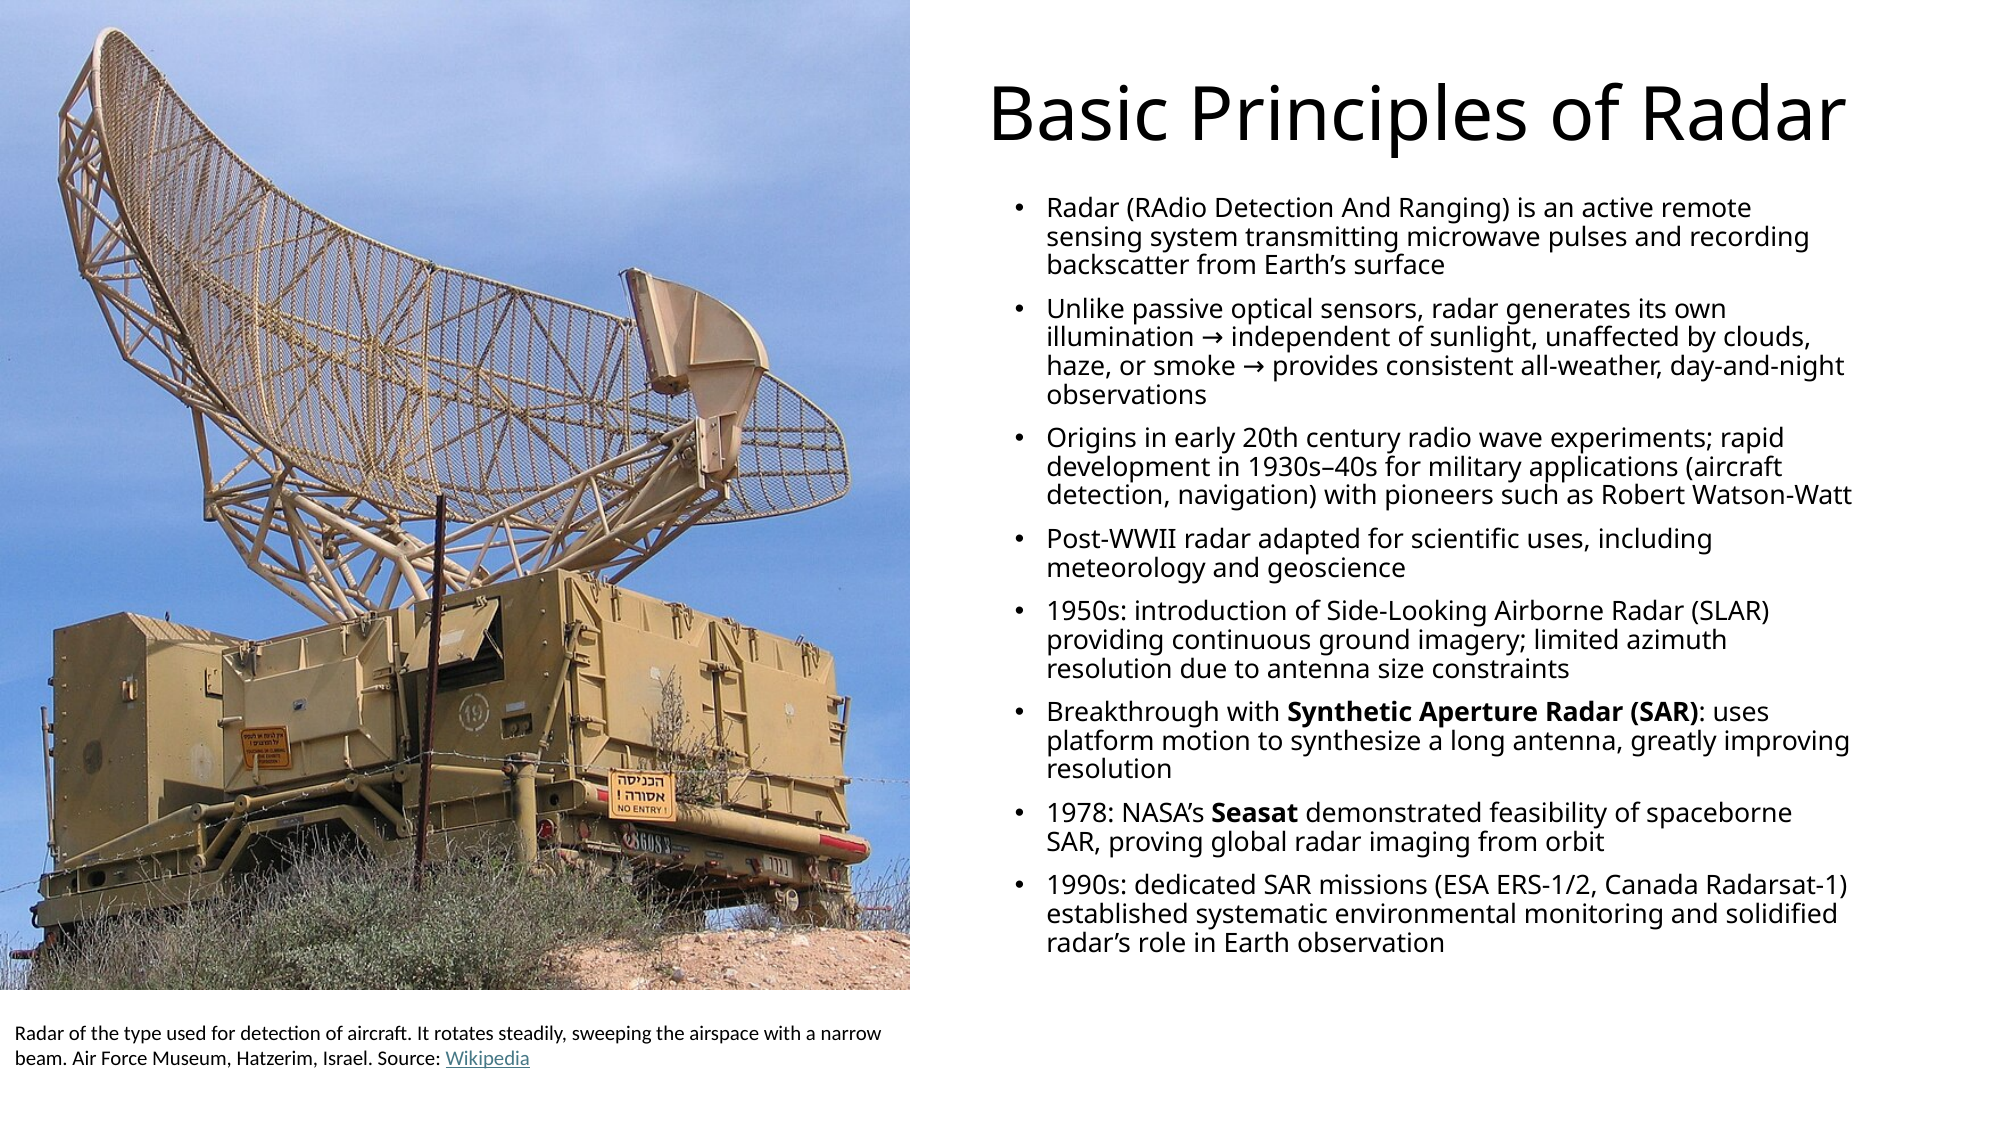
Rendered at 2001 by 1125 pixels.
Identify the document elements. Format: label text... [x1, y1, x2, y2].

text_box Radar of the type used for detection of aircraft. It rotates steadily, sweeping the airspace with a narrow beam. Air Force Museum, Hatzerim, Israel. Source: Wikipedia [0, 1012, 910, 1077]
picture [0, 0, 911, 990]
list Radar (RAdio Detection And Ranging) is an active remote sensing system transmitting microwave pulses and recording backscatter from Earth’s surface Unlike passive optical sensors, radar generates its own illumination → independent of sunlight, unaffected by clouds, haze, or smoke → provides consistent all-weather, day-and-night observations Origins in early 20th century radio wave experiments; rapid development in 1930s–40s for military applications (aircraft detection, navigation) with pioneers such as Robert Watson-Watt Post-WWII radar adapted for scientific uses, including meteorology and geoscience 1950s: introduction of Side-Looking Airborne Radar (SLAR) providing continuous ground imagery; limited azimuth resolution due to antenna size constraints Breakthrough with Synthetic Aperture Radar (SAR): uses platform motion to synthesize a long antenna, greatly improving resolution 1978: NASA’s Seasat demonstrated feasibility of spaceborne SAR, proving global radar imaging from orbit 1990s: dedicated SAR missions (ESA ERS-1/2, Canada Radarsat-1) established systematic environmental monitoring and solidified radar’s role in Earth observation [999, 186, 1868, 990]
title Basic Principles of Radar [972, 50, 1921, 164]
